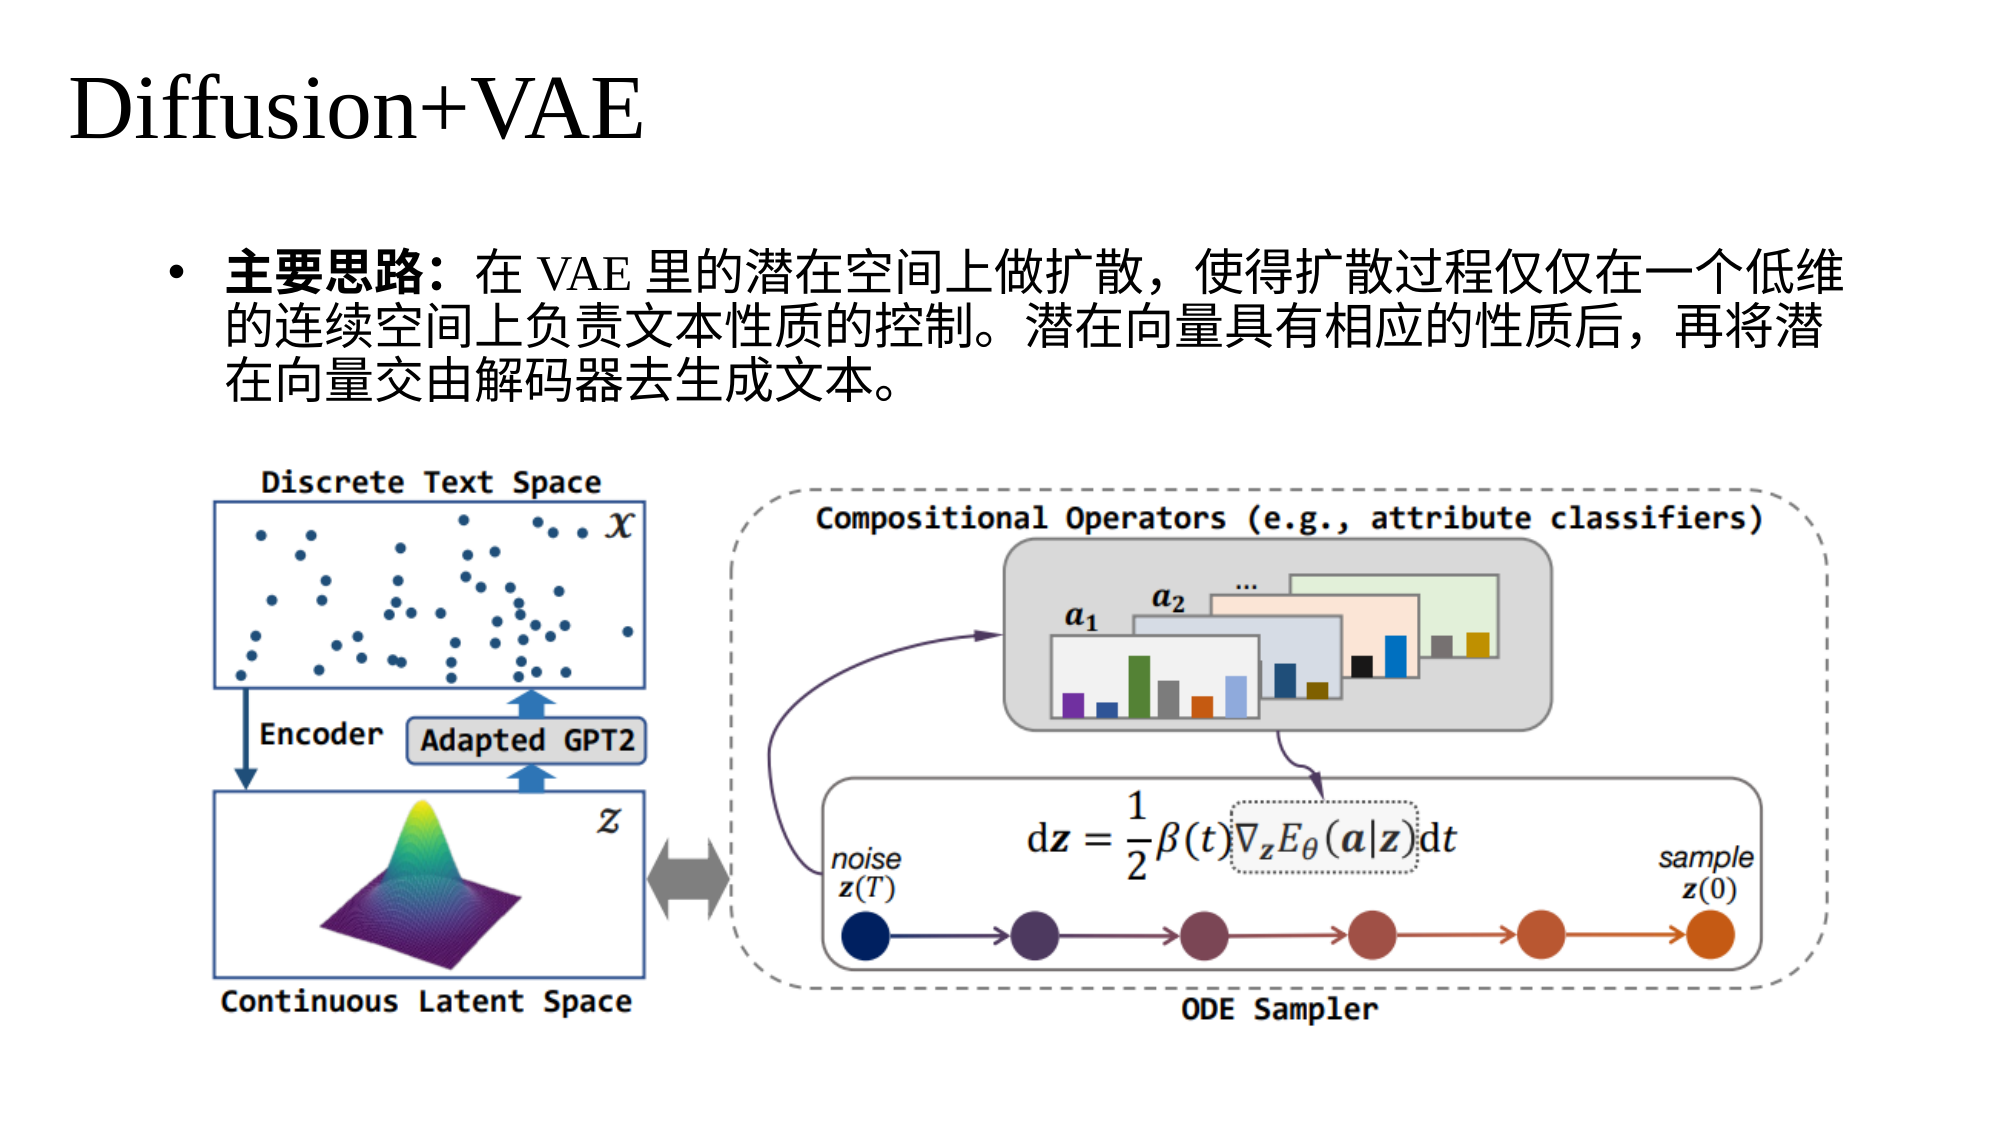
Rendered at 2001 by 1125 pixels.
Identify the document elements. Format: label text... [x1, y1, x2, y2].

picture [183, 451, 1846, 1029]
list 主要思路：在VAE里的潜在空间上做扩散，使得扩散过程仅仅在一个低维的连续空间上负责文本性质的控制。潜在向量具有相应的性质后，再将潜在向量交由解码器去生成文本。 [153, 159, 1878, 874]
title Diffusion+VAE [53, 0, 1779, 218]
